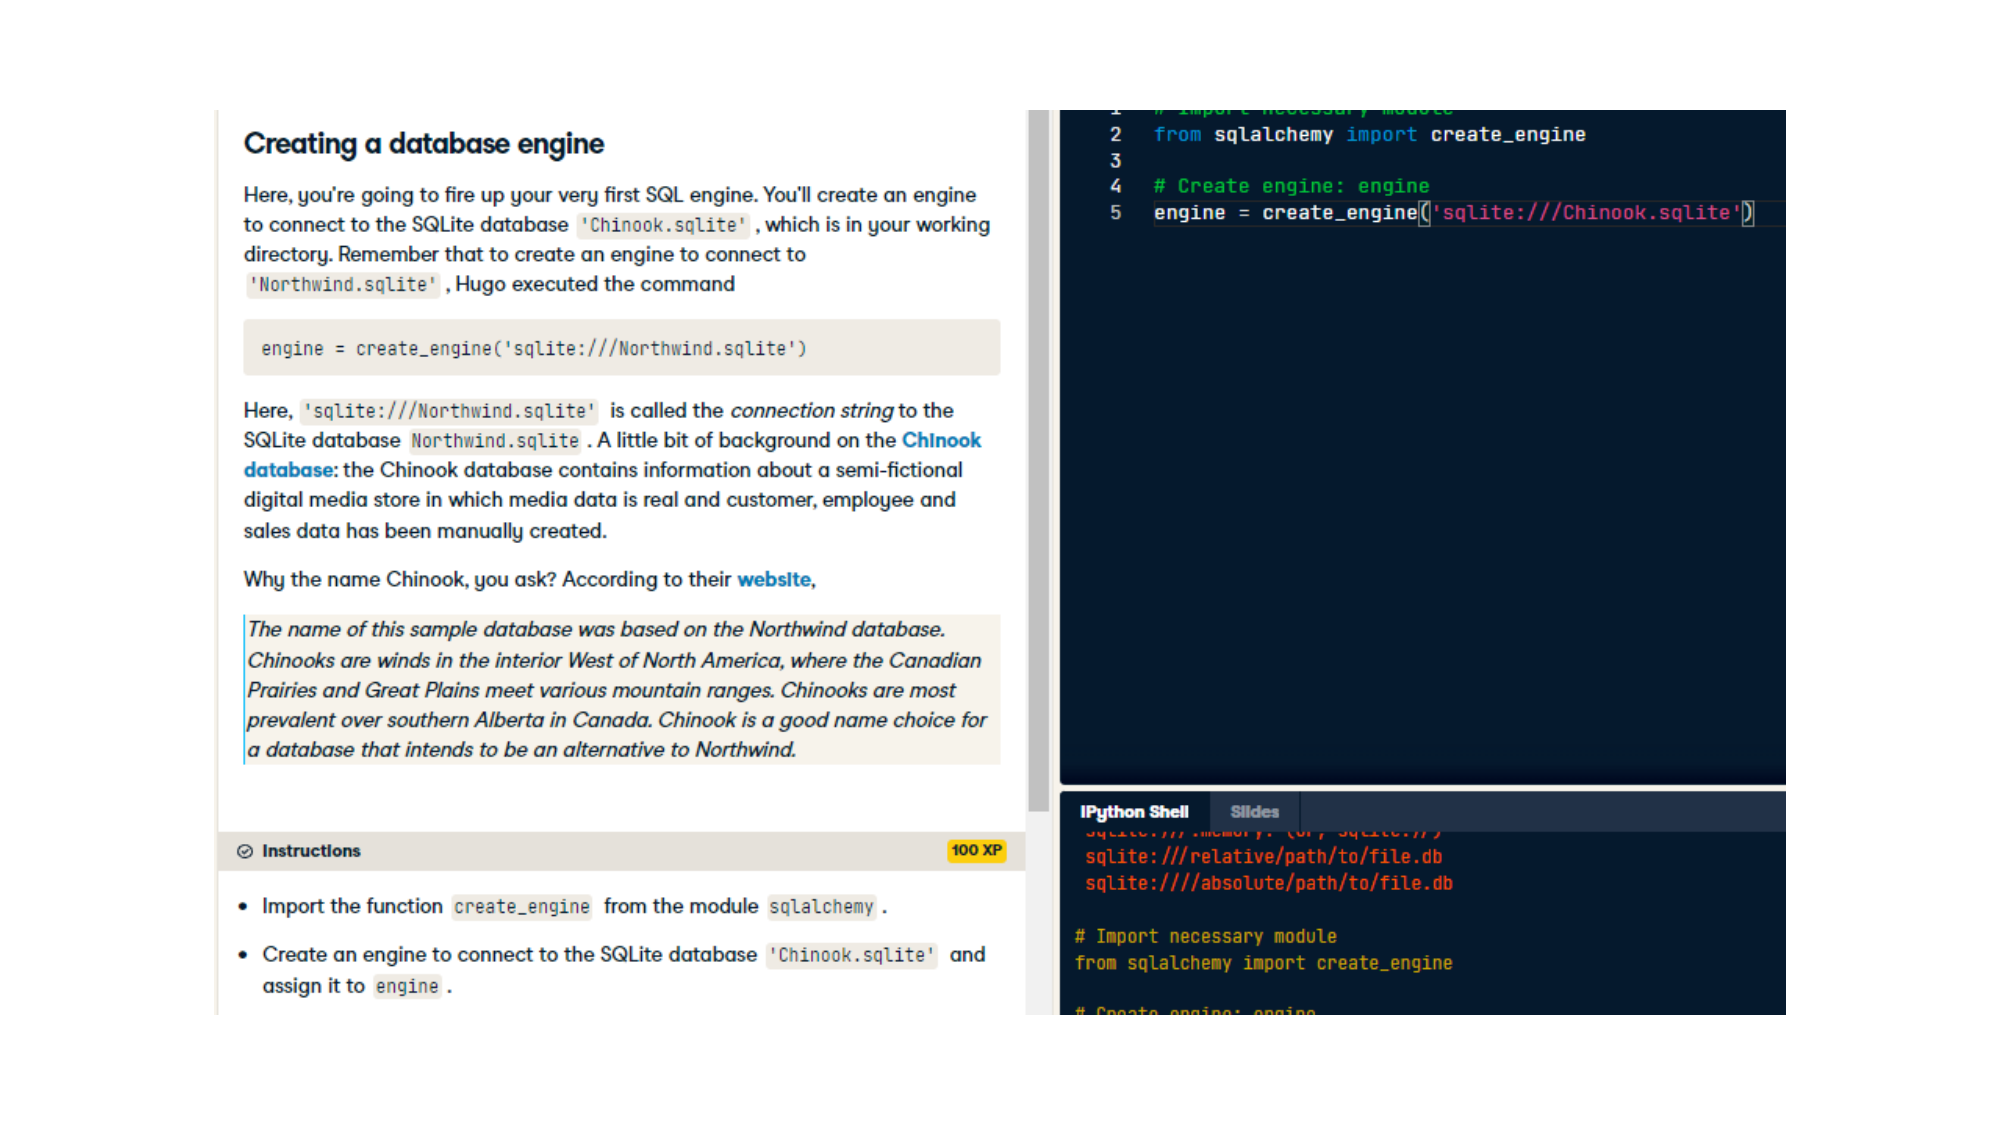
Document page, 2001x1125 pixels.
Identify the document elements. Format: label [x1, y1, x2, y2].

picture [214, 109, 1786, 1015]
